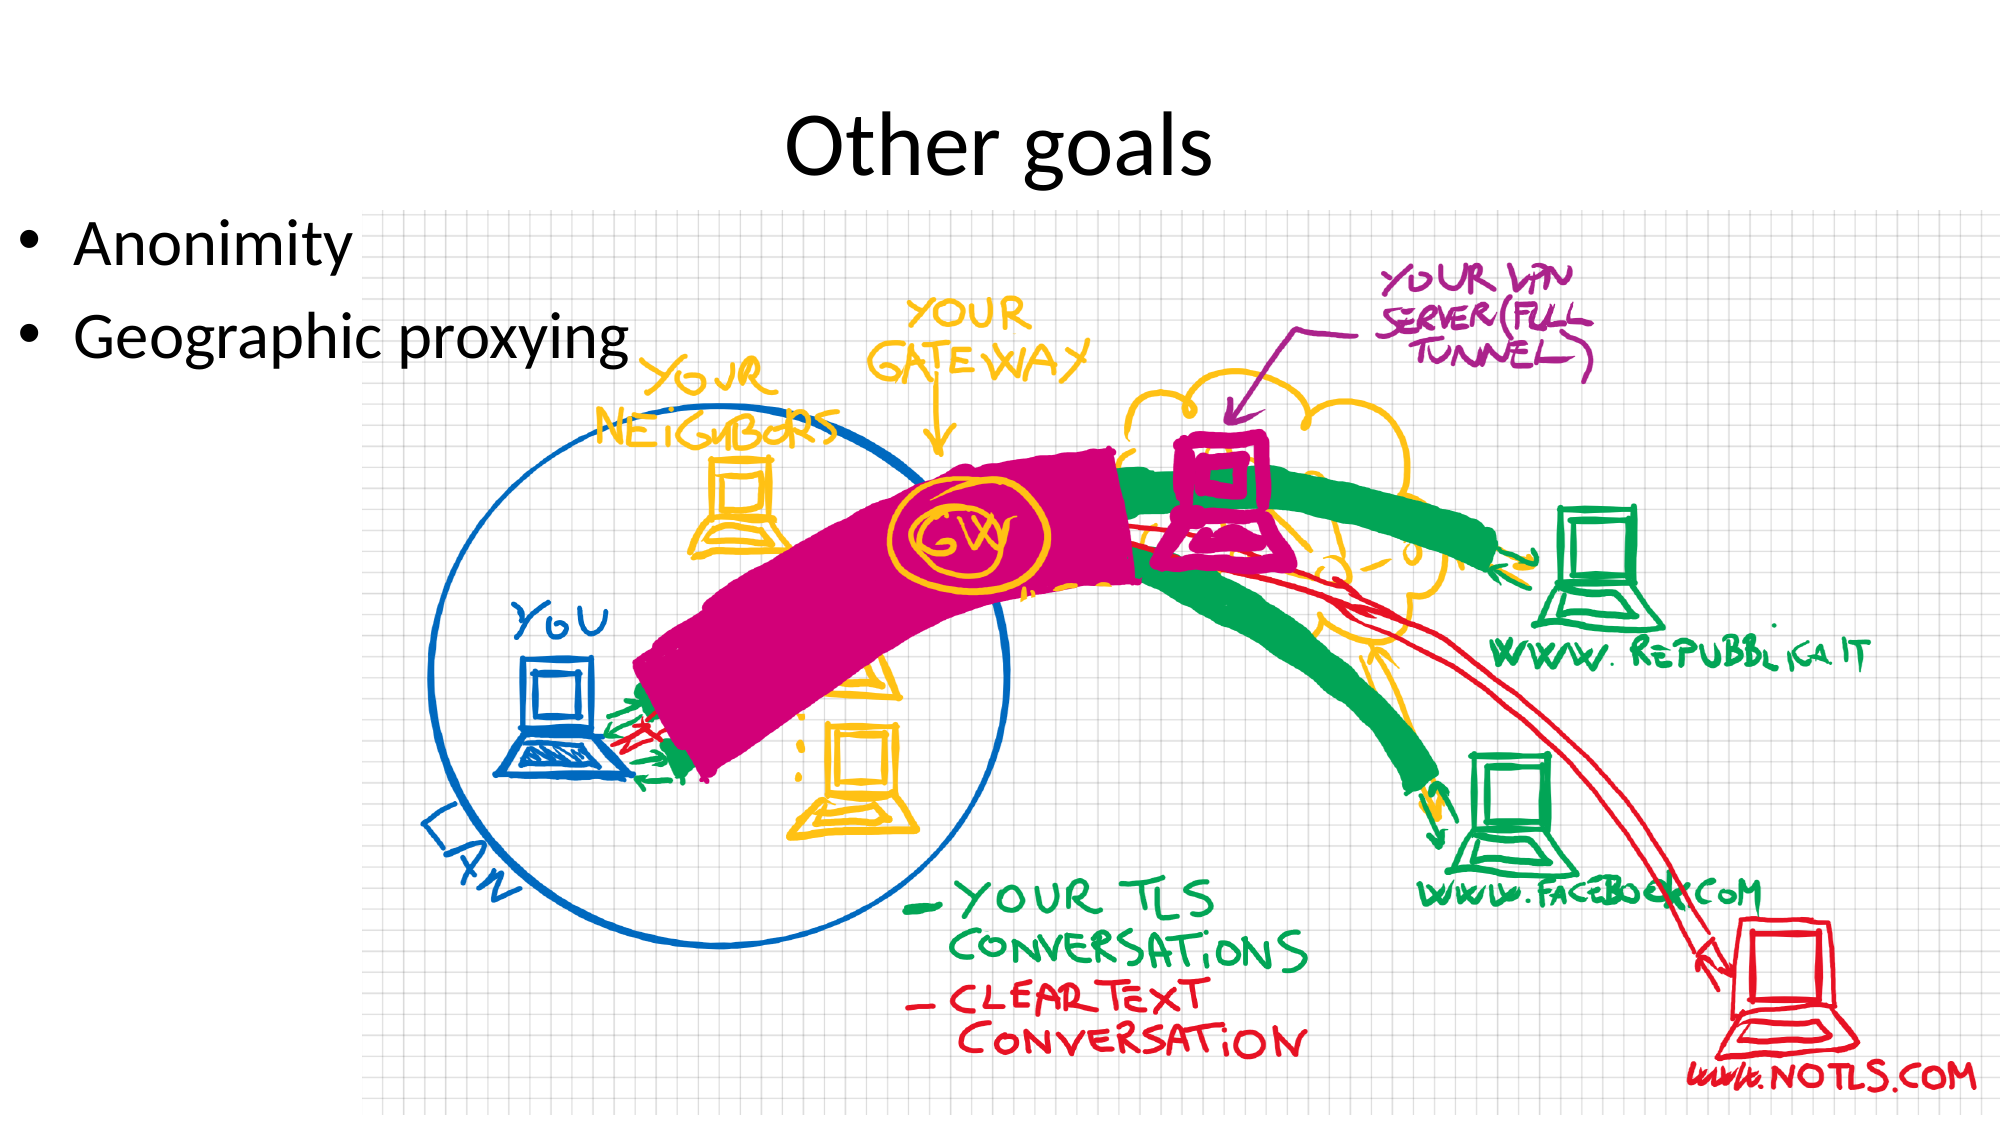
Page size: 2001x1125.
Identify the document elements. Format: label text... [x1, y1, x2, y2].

title Other goals [99, 45, 1900, 208]
picture [361, 209, 2000, 1116]
list Anonimity Geographic proxying [2, 191, 1803, 934]
